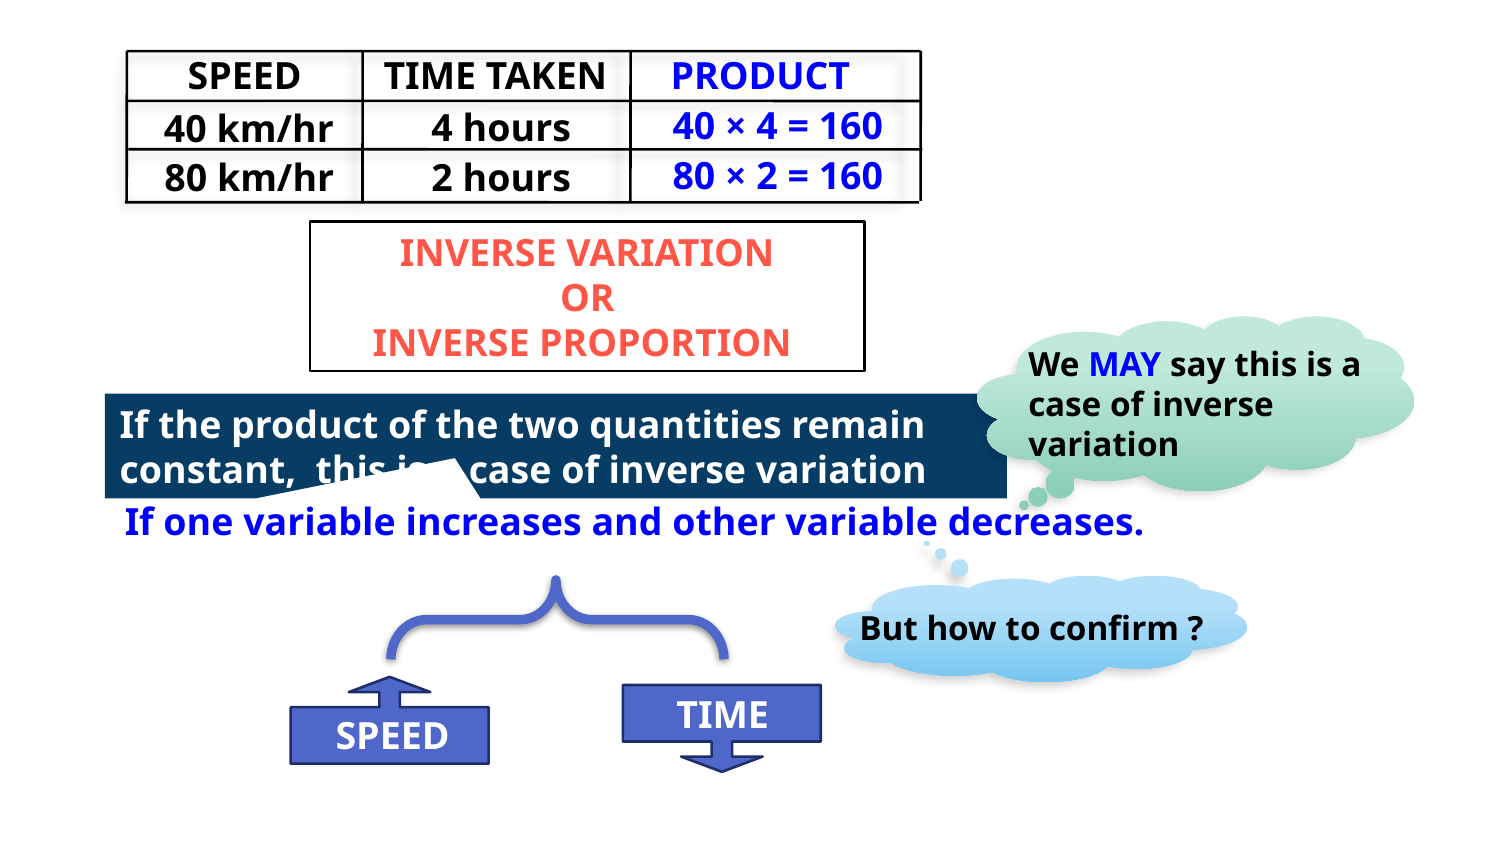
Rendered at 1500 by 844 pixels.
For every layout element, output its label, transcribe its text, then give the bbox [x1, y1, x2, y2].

text_box SPEED [172, 44, 317, 49]
text_box [784, 683, 823, 743]
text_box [835, 575, 1263, 682]
text_box SPEED [289, 704, 496, 765]
text_box INVERSE VARIATION OR INVERSE PROPORTION [309, 220, 866, 372]
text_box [1047, 496, 1184, 502]
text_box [977, 315, 1415, 491]
text_box [388, 577, 727, 660]
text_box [124, 50, 923, 203]
text_box [347, 675, 432, 704]
text_box TIME TAKEN [368, 44, 623, 49]
text_box If one variable increases and other variable decreases. [87, 490, 1184, 551]
text_box [679, 744, 764, 774]
text_box [411, 459, 460, 468]
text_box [1028, 503, 1041, 510]
text_box [621, 683, 661, 743]
text_box If the product of the two quantities remain constant, this is a case of inverse variation [104, 393, 978, 499]
text_box PRODUCT [655, 44, 866, 49]
text_box TIME [661, 683, 784, 744]
